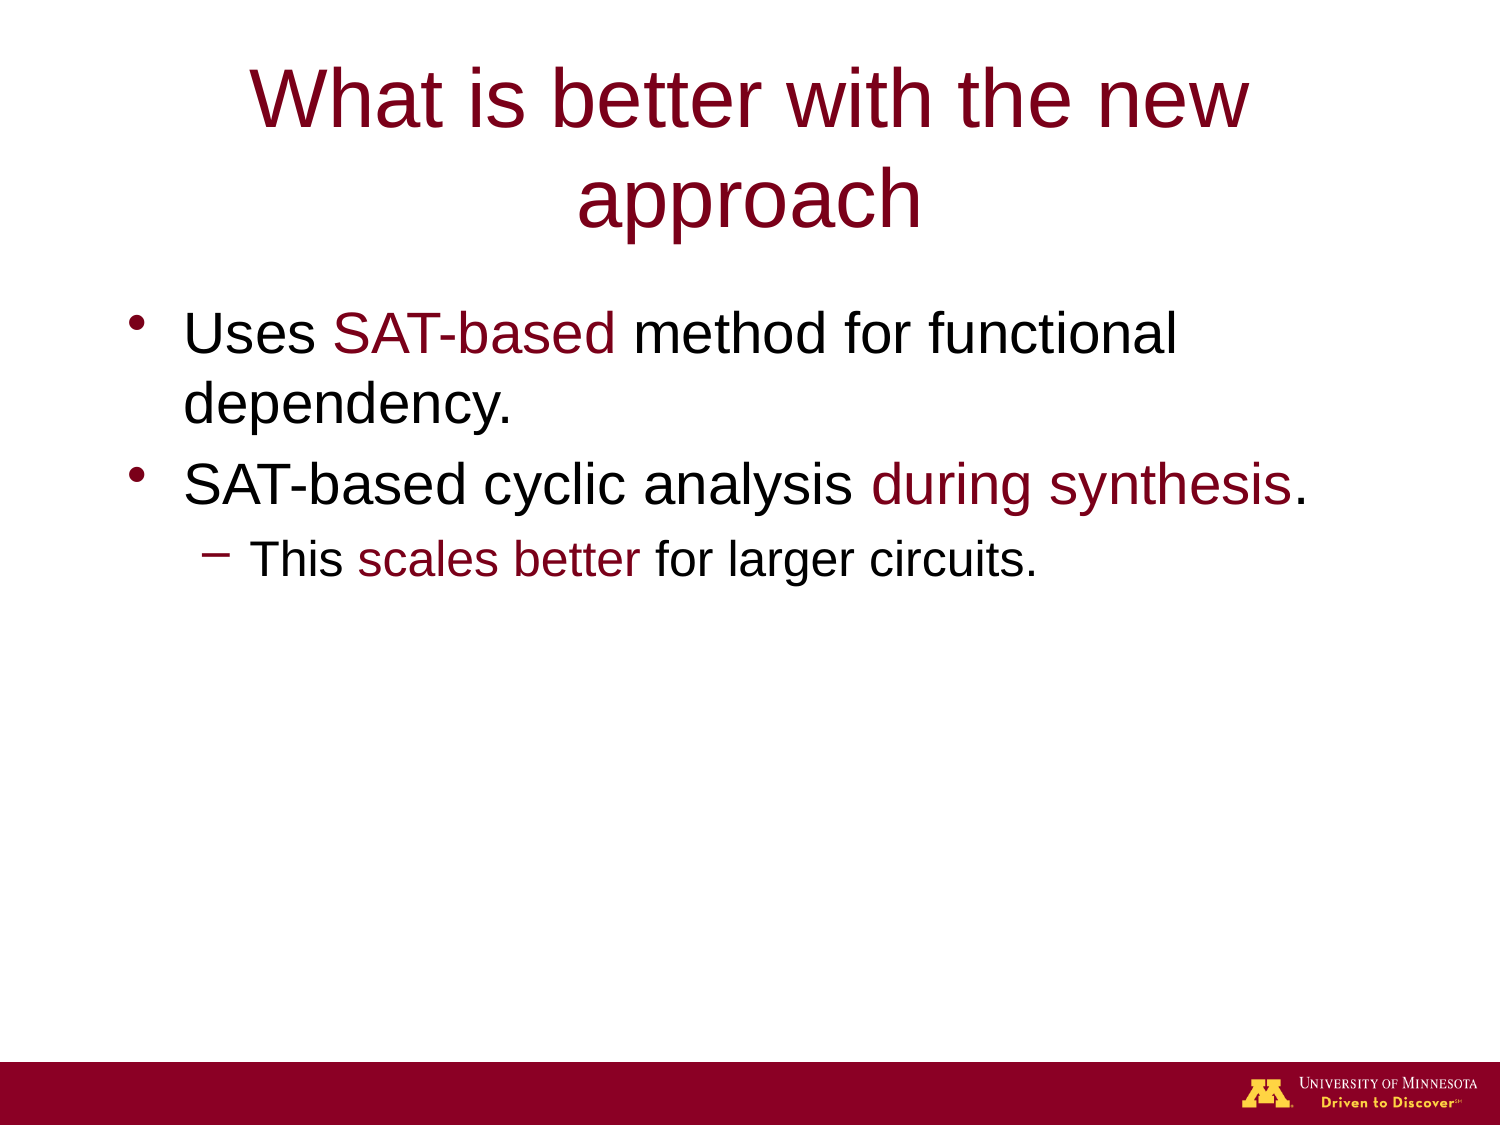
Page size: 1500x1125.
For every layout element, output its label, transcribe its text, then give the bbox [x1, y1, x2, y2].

title What is better with the new approach [112, 49, 1388, 238]
picture [0, 1062, 1500, 1125]
list Uses SAT-based method for functional dependency. SAT-based cyclic analysis during synthesis. This scales better for larger circuits. [112, 287, 1388, 938]
